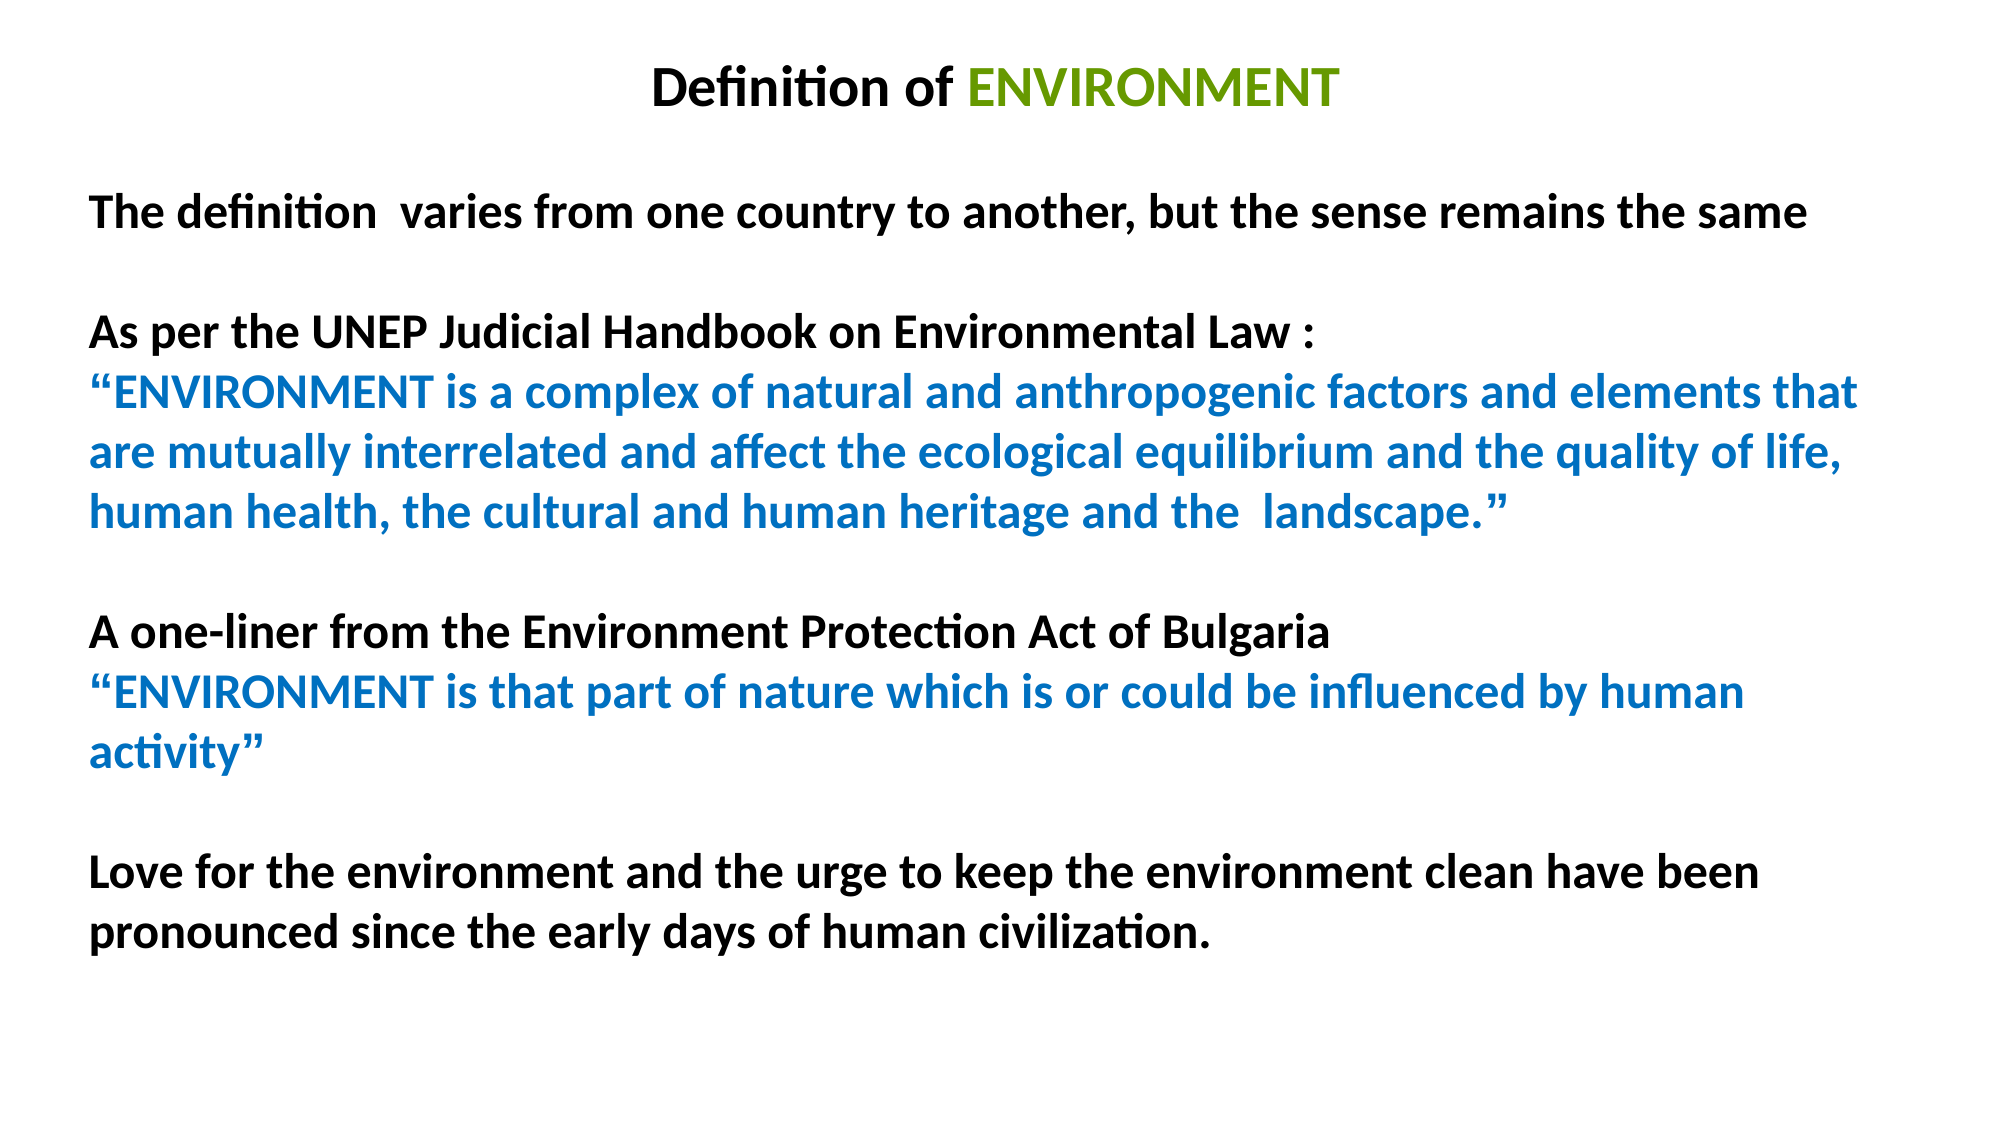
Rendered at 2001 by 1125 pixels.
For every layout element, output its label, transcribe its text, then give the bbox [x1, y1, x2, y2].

text_box Definition of ENVIRONMENT The definition varies from one country to another, but the sense remains the same As per the UNEP Judicial Handbook on Environmental Law : “ENVIRONMENT is a complex of natural and anthropogenic factors and elements that are mutually interrelated and affect the ecological equilibrium and the quality of life, human health, the cultural and human heritage and the landscape.” A one-liner from the Environment Protection Act of Bulgaria “ENVIRONMENT is that part of nature which is or could be influenced by human activity” Love for the environment and the urge to keep the environment clean have been pronounced since the early days of human civilization. [73, 40, 1926, 966]
